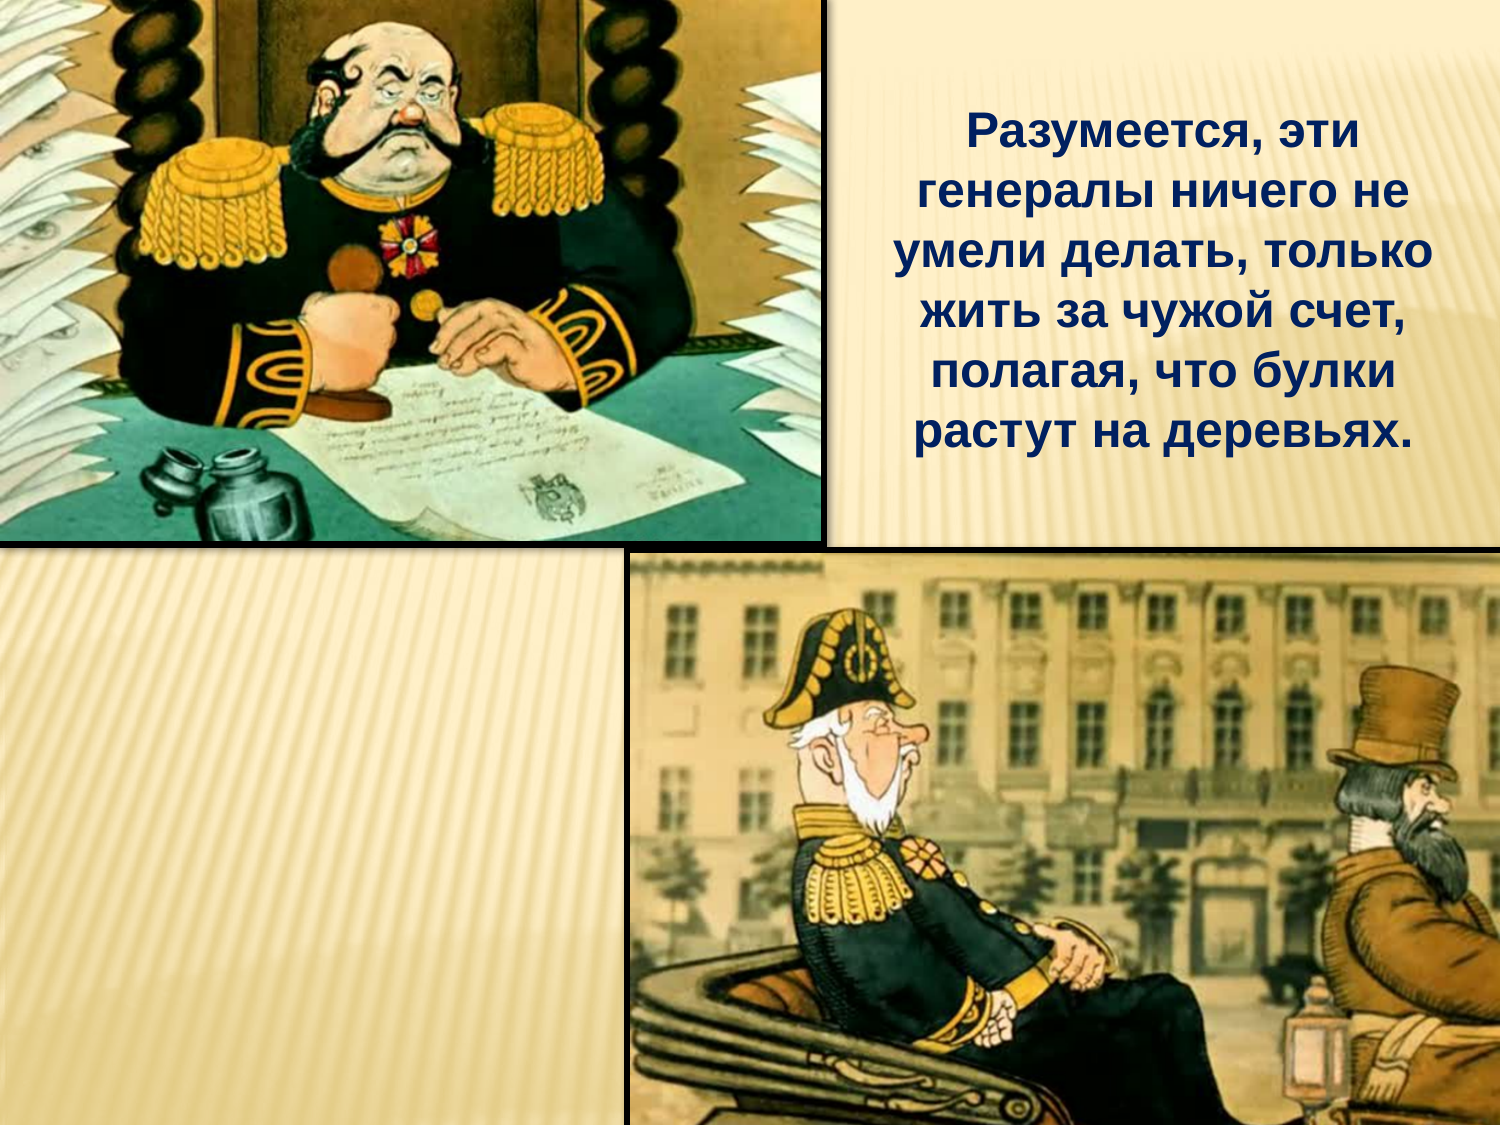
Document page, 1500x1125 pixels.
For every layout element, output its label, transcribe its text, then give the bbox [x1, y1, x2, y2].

picture [0, 0, 822, 542]
text_box Разумеется, эти генералы ничего не умели делать, только жить за чужой счет, полагая, что булки растут на деревьях. [868, 89, 1459, 465]
picture [629, 552, 1500, 1125]
